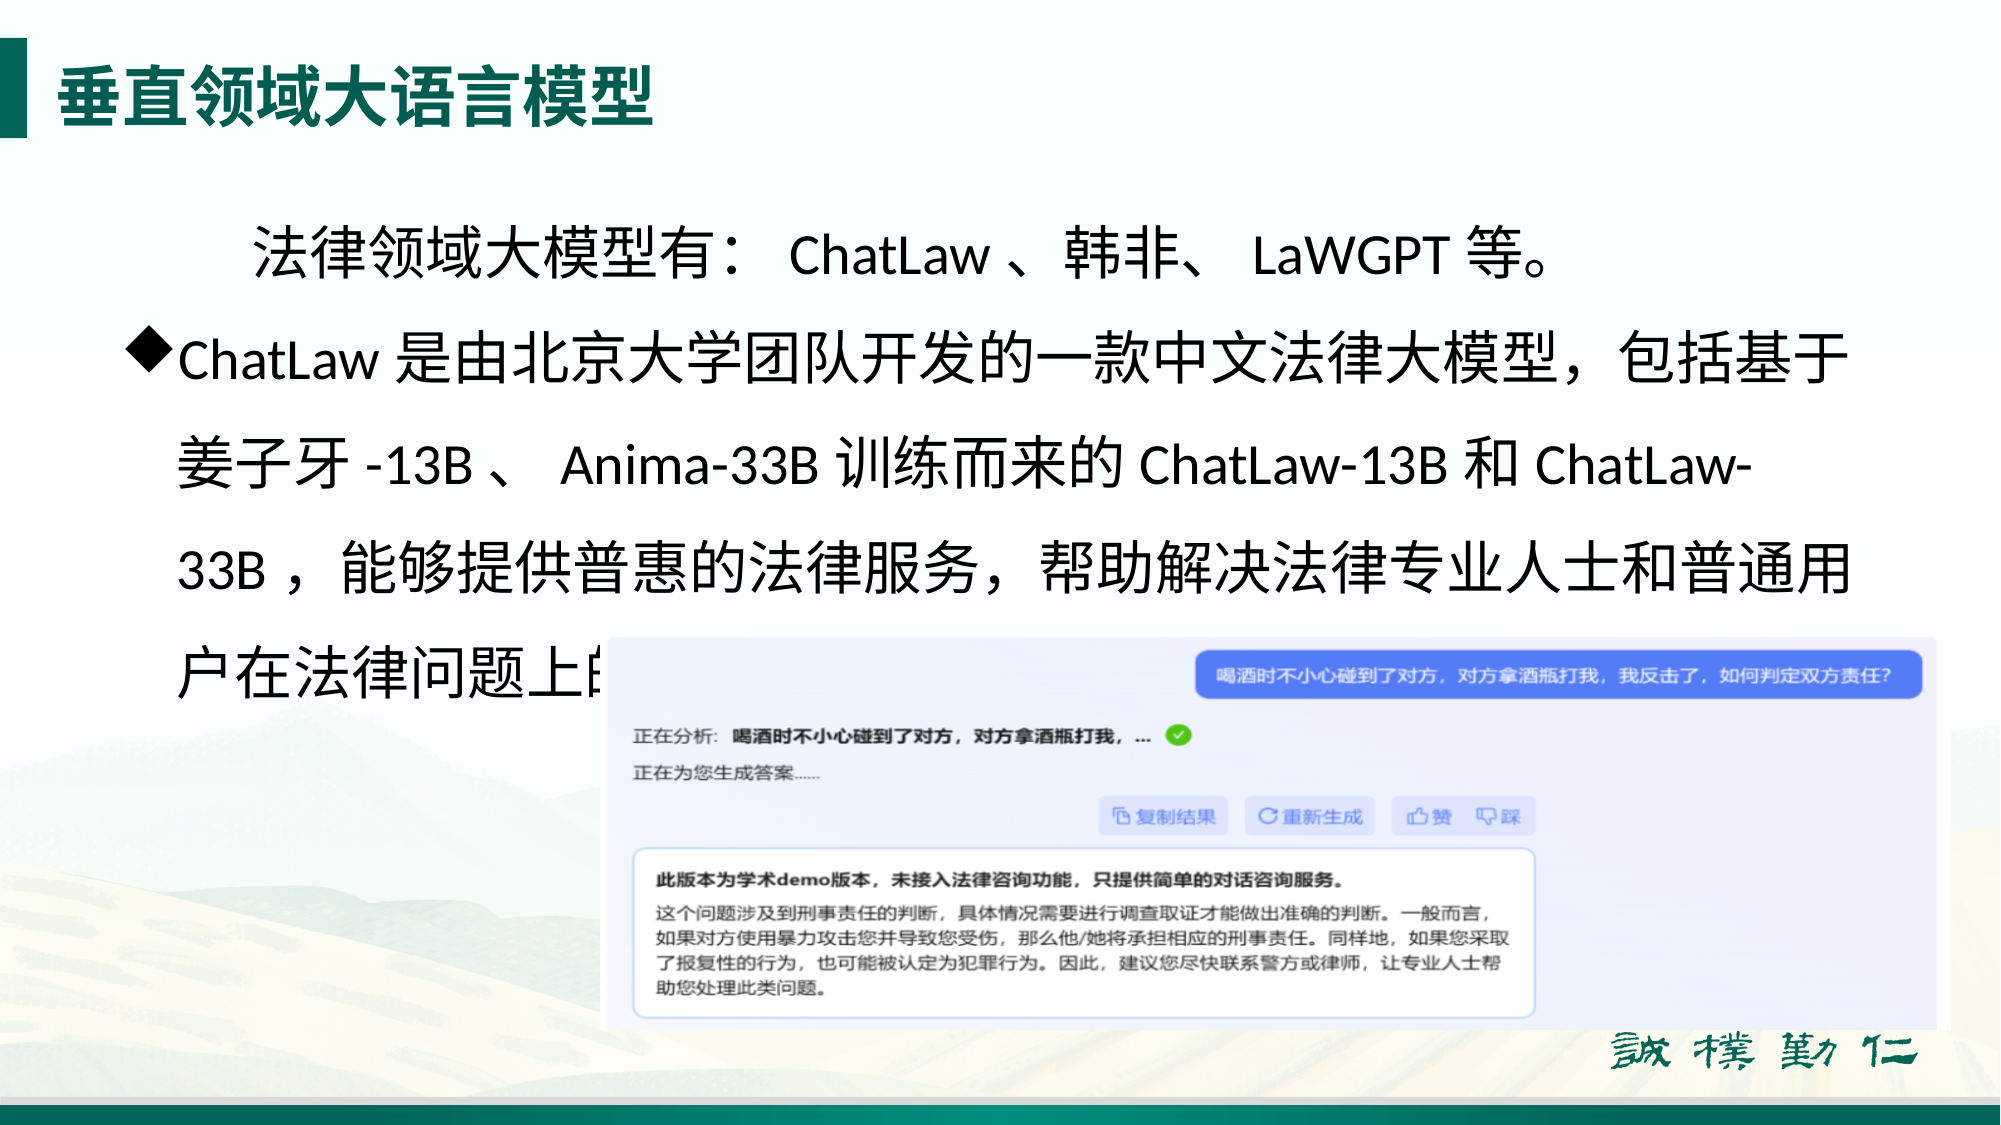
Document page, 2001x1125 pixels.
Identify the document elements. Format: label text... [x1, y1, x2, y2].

text_box 法律领域大模型有：ChatLaw、韩非、LaWGPT等。 ChatLaw是由北京大学团队开发的一款中文法律大模型，包括基于姜子牙-13B、Anima-33B训练而来的ChatLaw-13B和ChatLaw-33B，能够提供普惠的法律服务，帮助解决法律专业人士和普通用户在法律问题上的疑问。 [105, 174, 1895, 714]
text_box 垂直领域大语言模型 [40, 56, 672, 143]
picture [599, 634, 1951, 1084]
